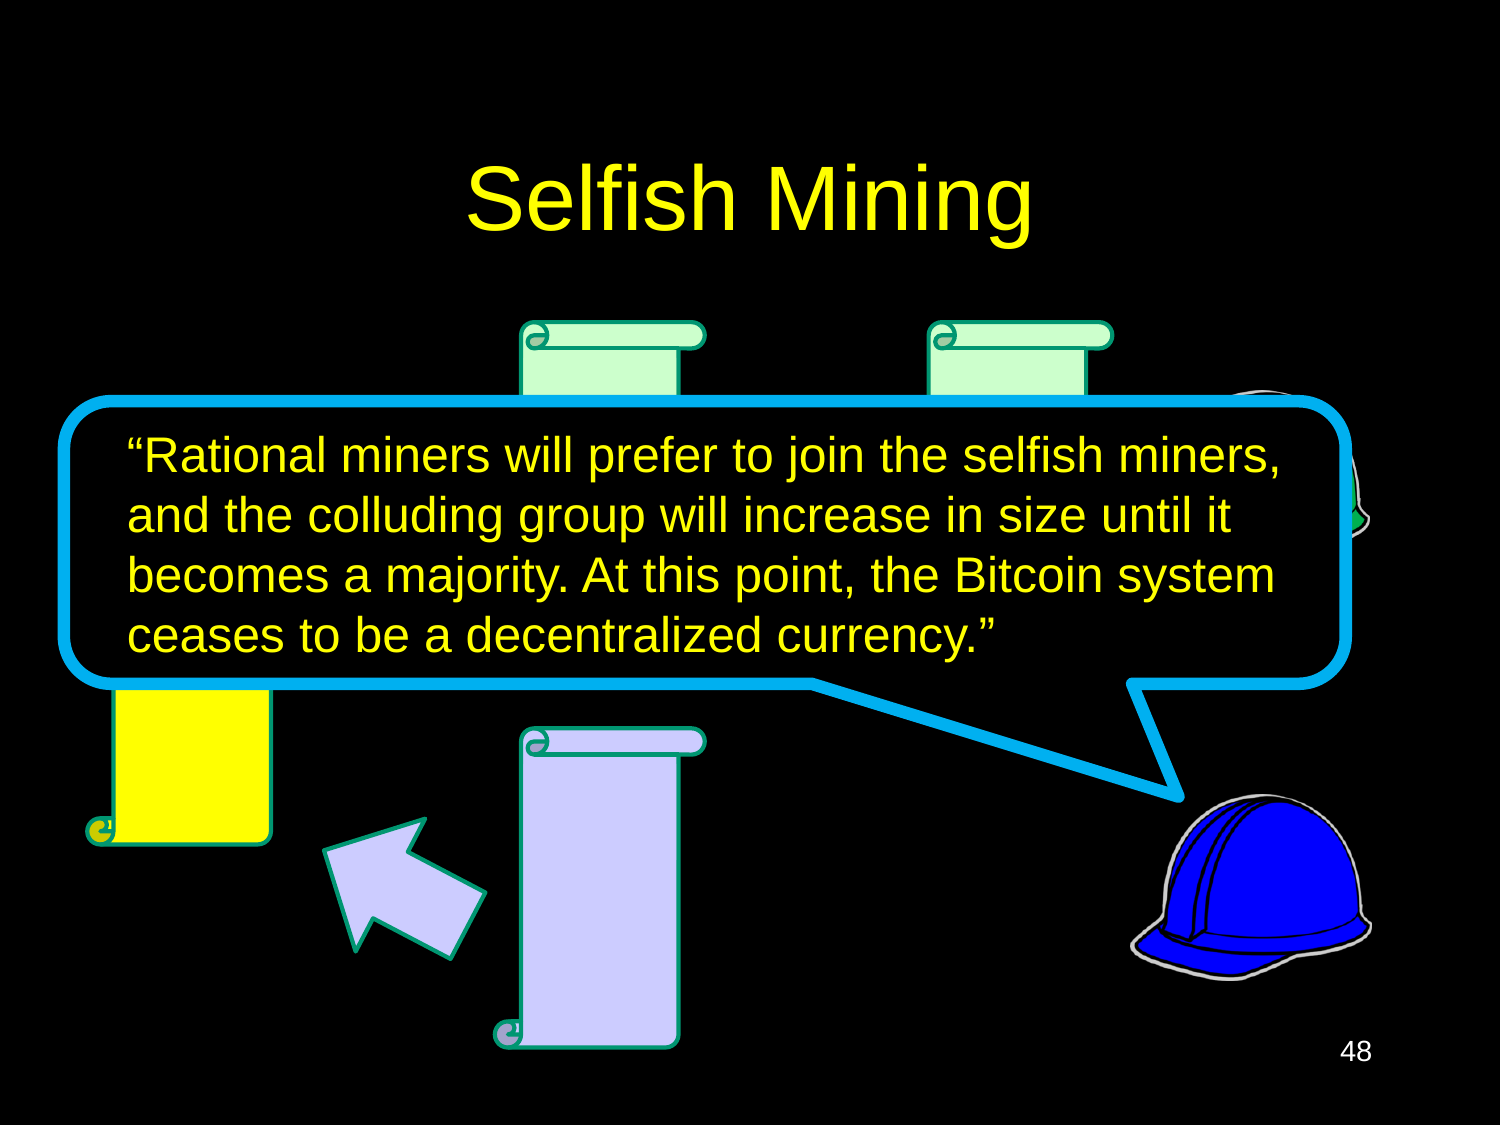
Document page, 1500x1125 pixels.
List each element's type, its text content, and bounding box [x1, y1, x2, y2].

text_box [1129, 390, 1372, 982]
text_box “Rational miners will prefer to join the selfish miners, and the colluding group will increase in size until it becomes a majority. At this point, the Bitcoin system ceases to be a decentralized currency.” [63, 401, 489, 684]
text_box “Rational miners will prefer to join the selfish miners, and the colluding group will increase in size until it becomes a majority. At this point, the Bitcoin system ceases to be a decentralized currency.” [710, 401, 1124, 780]
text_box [86, 524, 298, 845]
title Selfish Mining [112, 99, 1388, 288]
slide_number 48 [1074, 1024, 1388, 1101]
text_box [494, 321, 706, 1048]
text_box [314, 406, 478, 964]
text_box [902, 321, 1113, 642]
